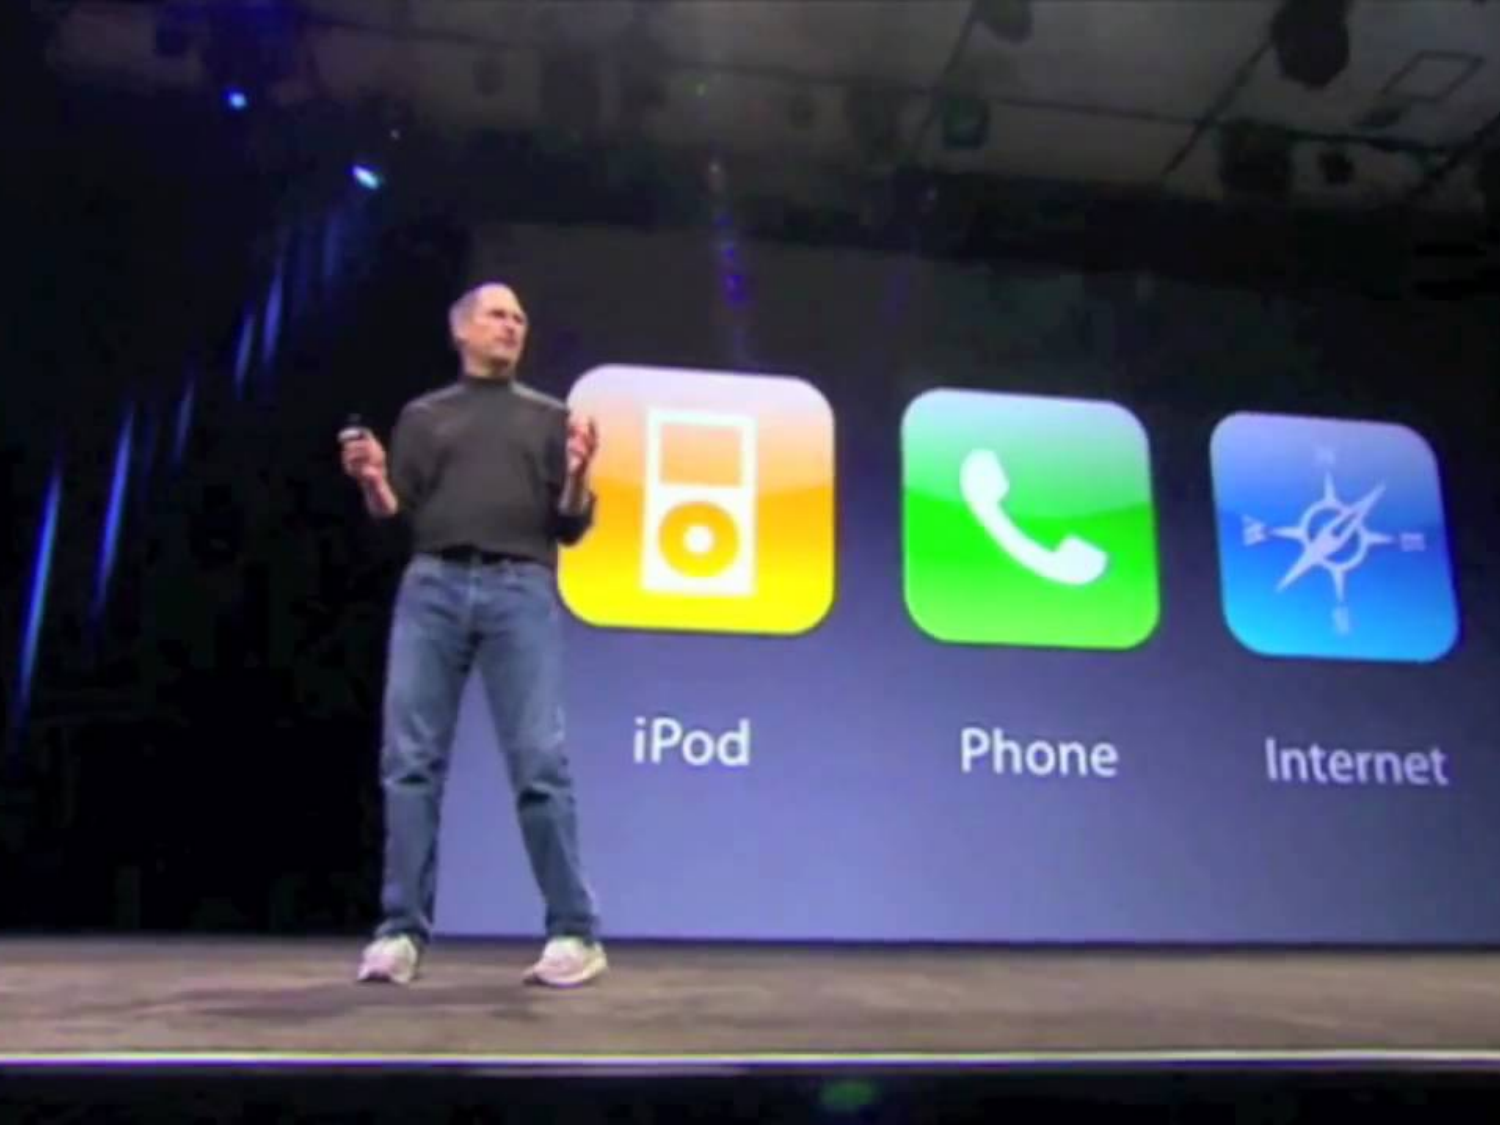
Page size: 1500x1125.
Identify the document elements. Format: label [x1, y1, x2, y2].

list [0, 0, 1500, 1125]
